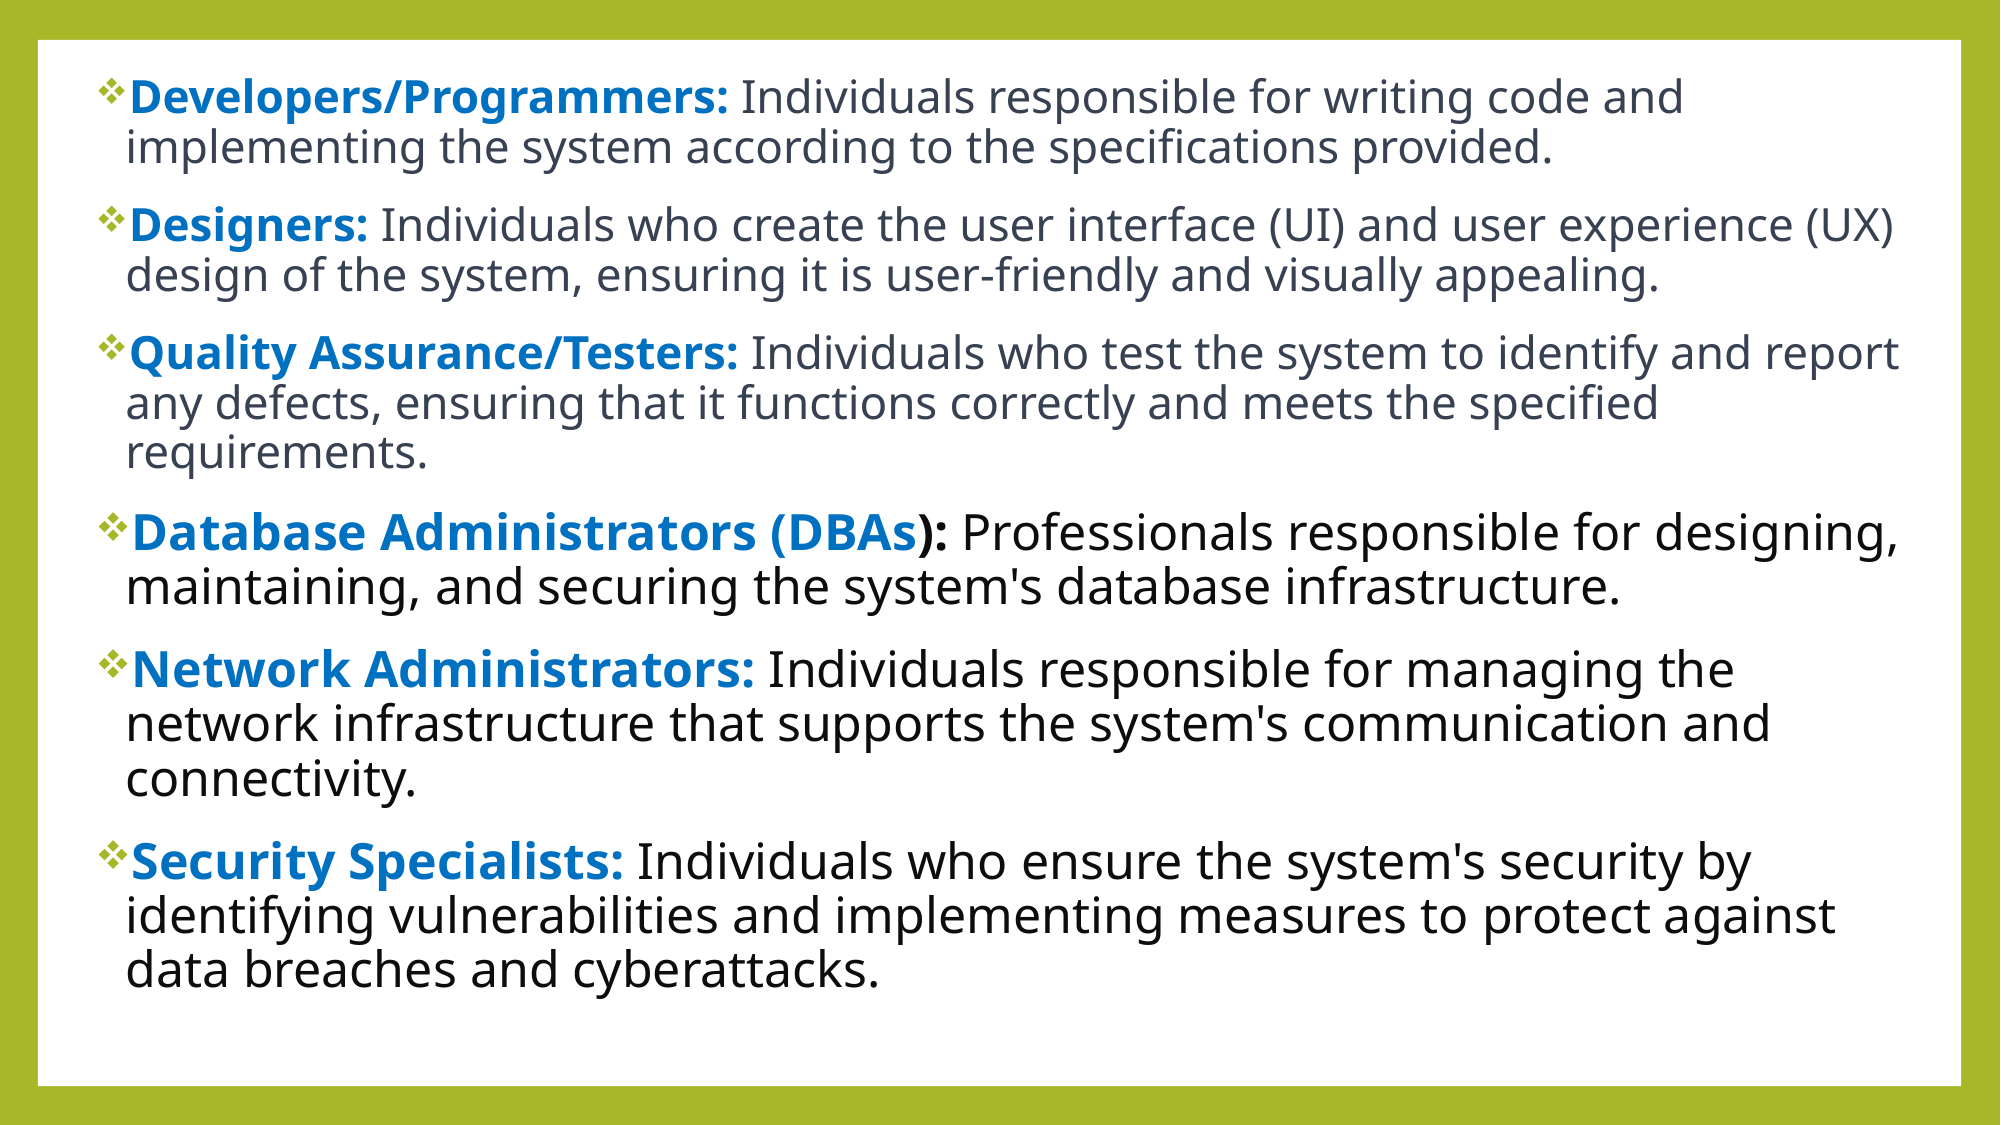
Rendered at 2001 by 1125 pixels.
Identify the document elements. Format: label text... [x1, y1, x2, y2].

list Developers/Programmers: Individuals responsible for writing code and implementing the system according to the specifications provided. Designers: Individuals who create the user interface (UI) and user experience (UX) design of the system, ensuring it is user-friendly and visually appealing. Quality Assurance/Testers: Individuals who test the system to identify and report any defects, ensuring that it functions correctly and meets the specified requirements. Database Administrators (DBAs): Professionals responsible for designing, maintaining, and securing the system's database infrastructure. Network Administrators: Individuals responsible for managing the network infrastructure that supports the system's communication and connectivity. Security Specialists: Individuals who ensure the system's security by identifying vulnerabilities and implementing measures to protect against data breaches and cyberattacks. [72, 66, 1944, 1063]
